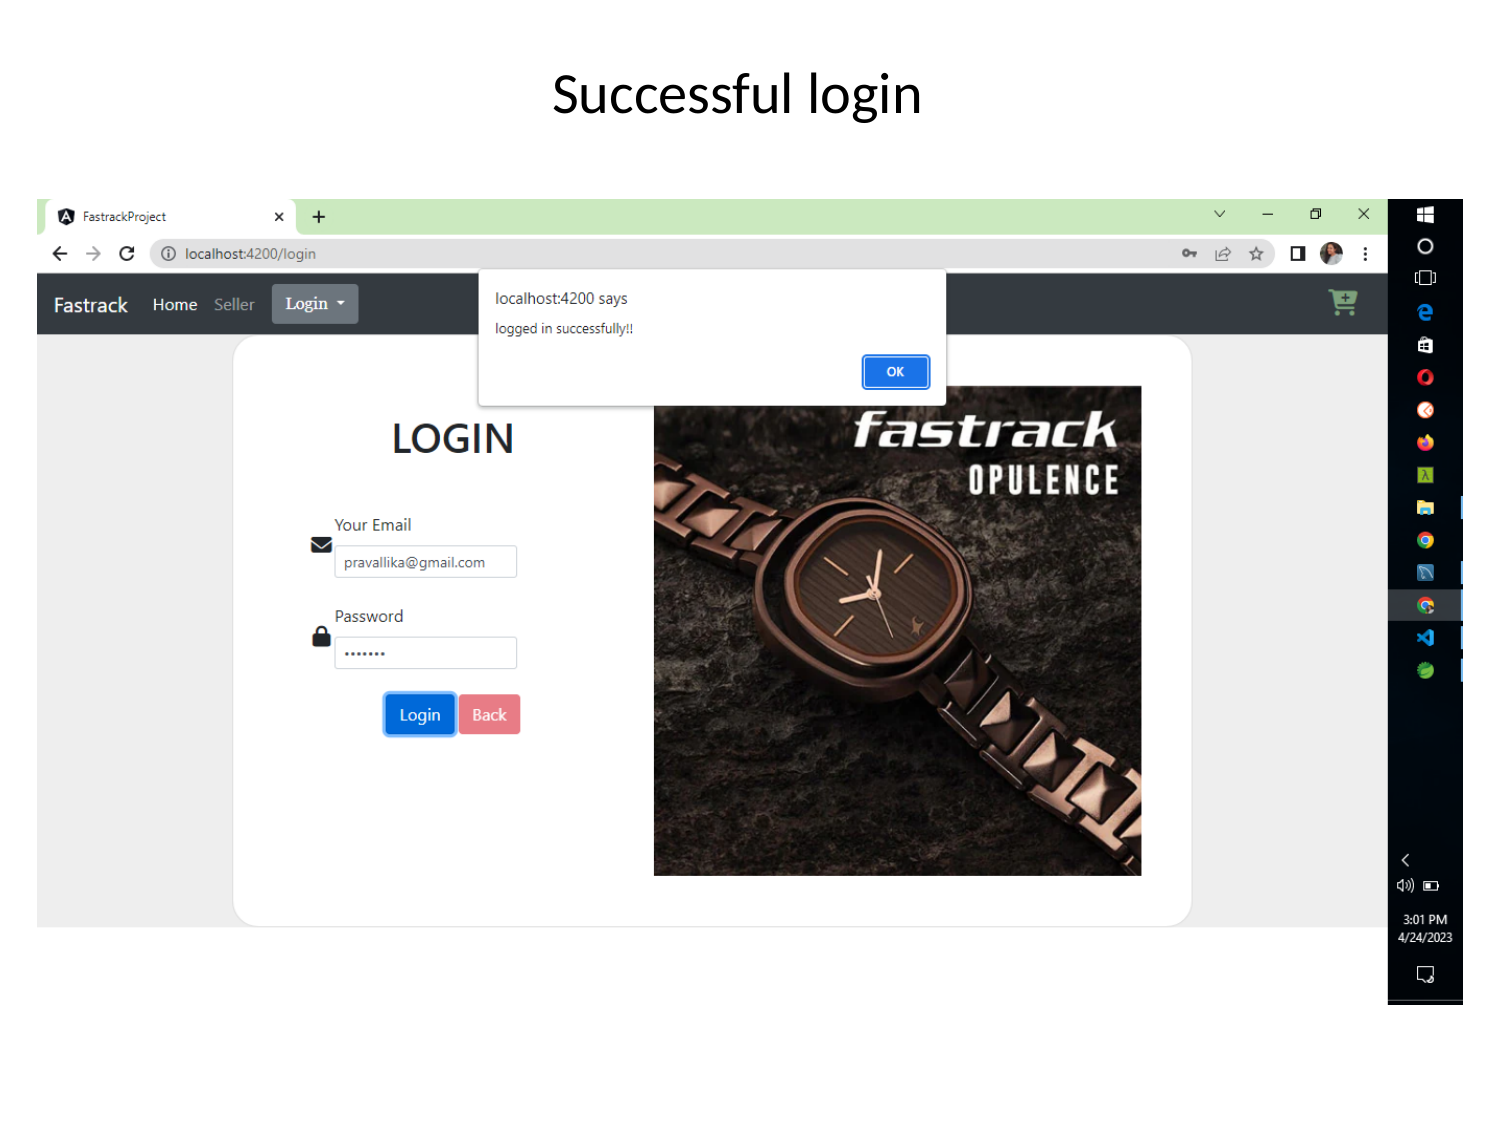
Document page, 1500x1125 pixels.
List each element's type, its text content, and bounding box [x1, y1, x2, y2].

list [37, 199, 1463, 1006]
title Successful login [62, 0, 1413, 185]
